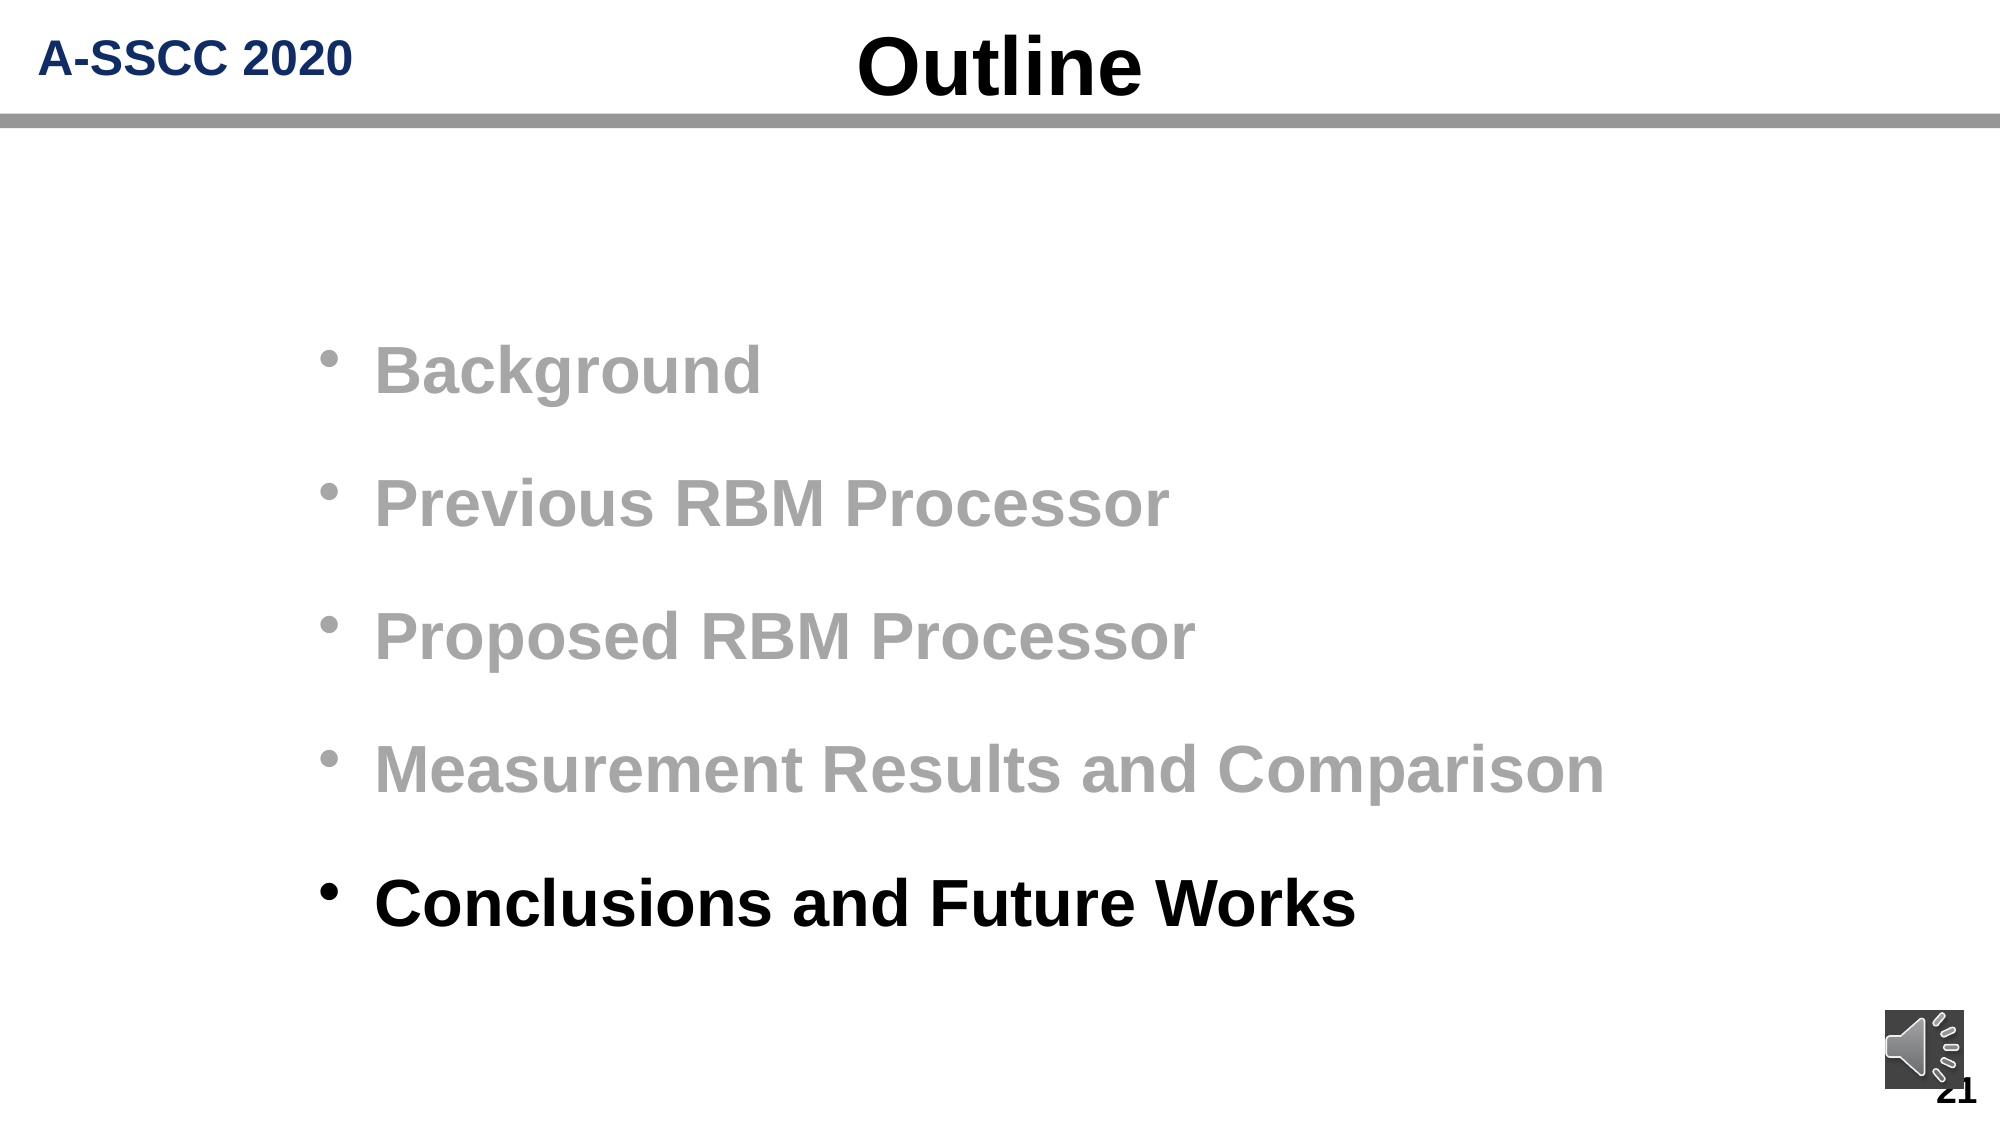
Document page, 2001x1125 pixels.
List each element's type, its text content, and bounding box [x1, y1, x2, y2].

list Background Previous RBM Processor Proposed RBM Processor Measurement Results and Comparison Conclusions and Future Works [303, 278, 1697, 953]
picture [1884, 1009, 1965, 1090]
title Outline [0, 0, 2000, 125]
